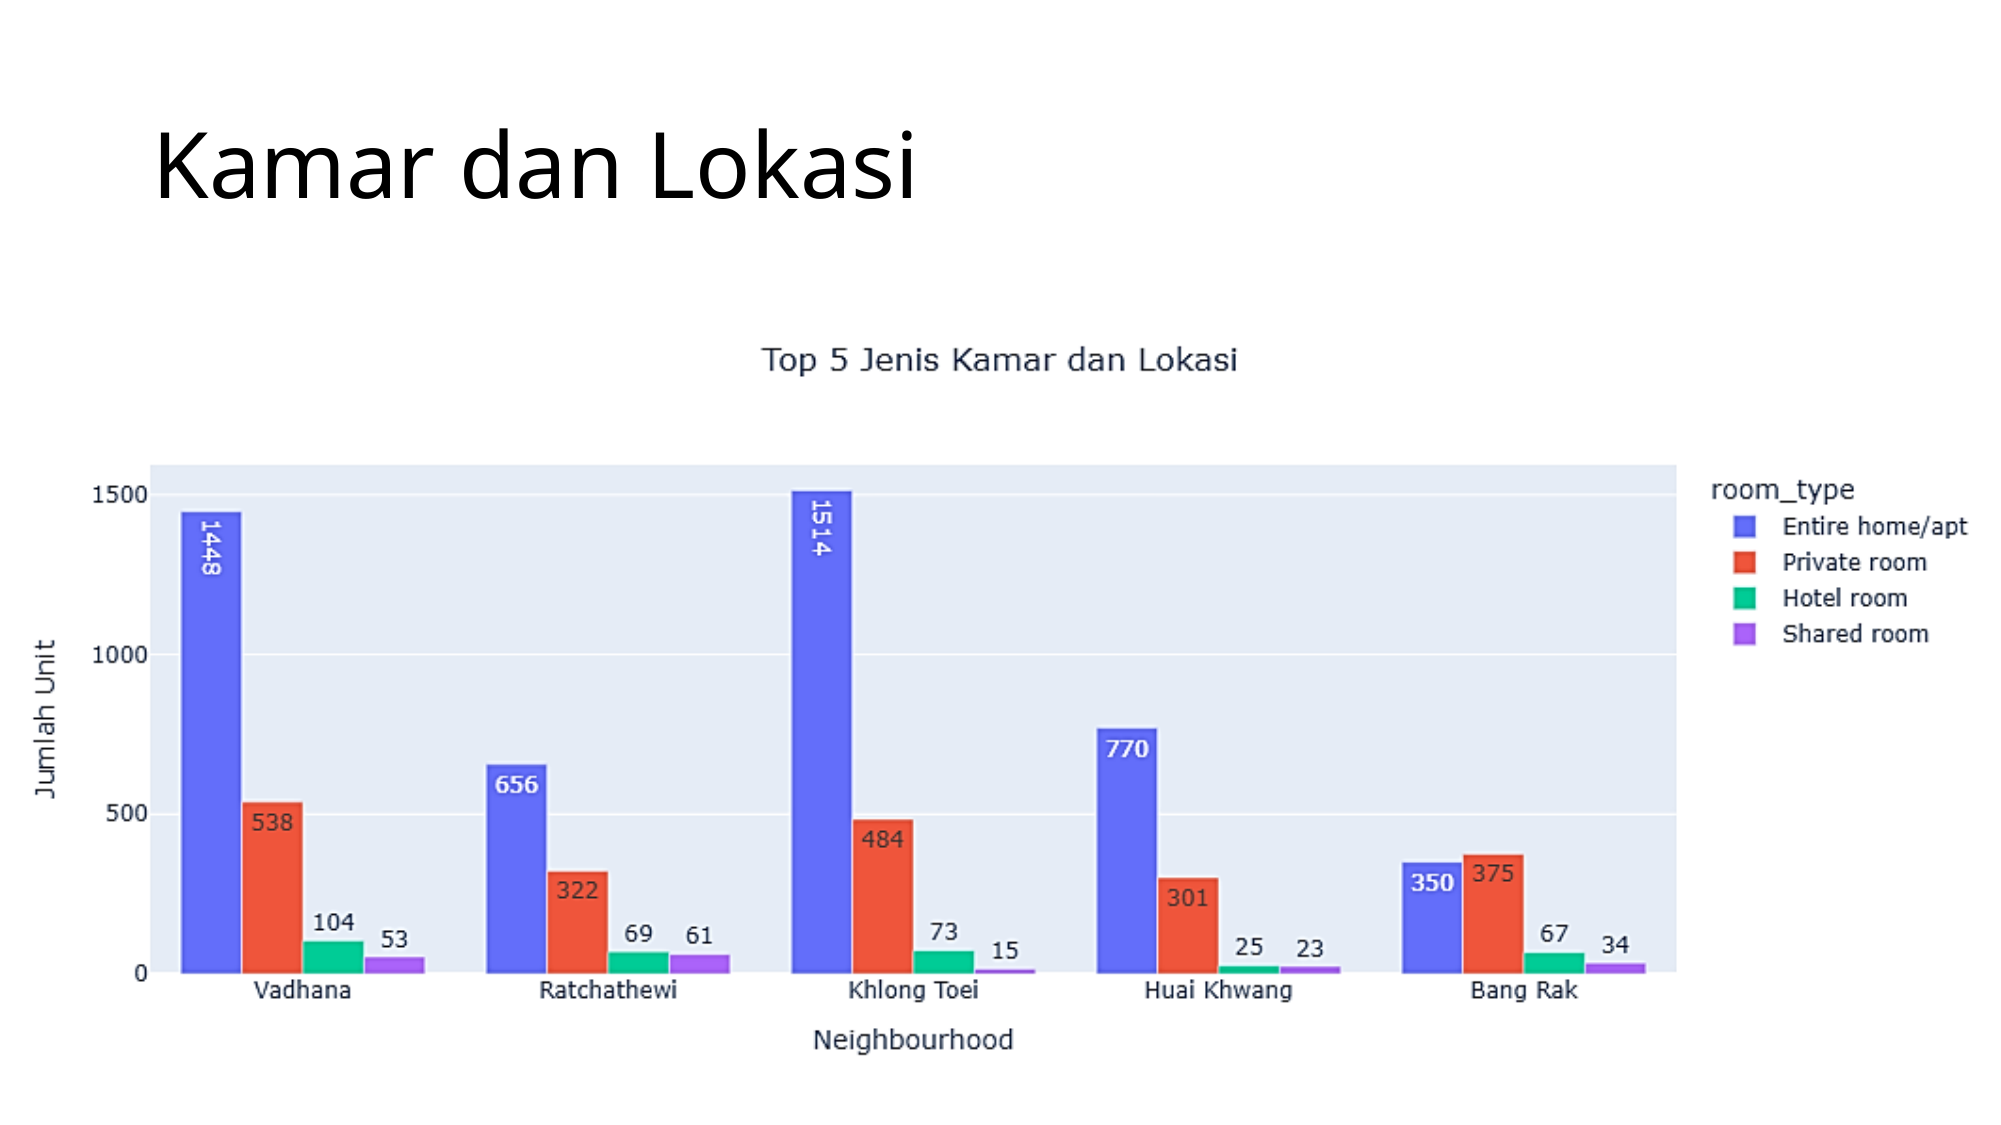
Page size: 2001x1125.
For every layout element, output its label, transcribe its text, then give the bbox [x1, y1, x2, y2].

picture [0, 276, 2000, 1125]
title Kamar dan Lokasi [137, 59, 1863, 276]
